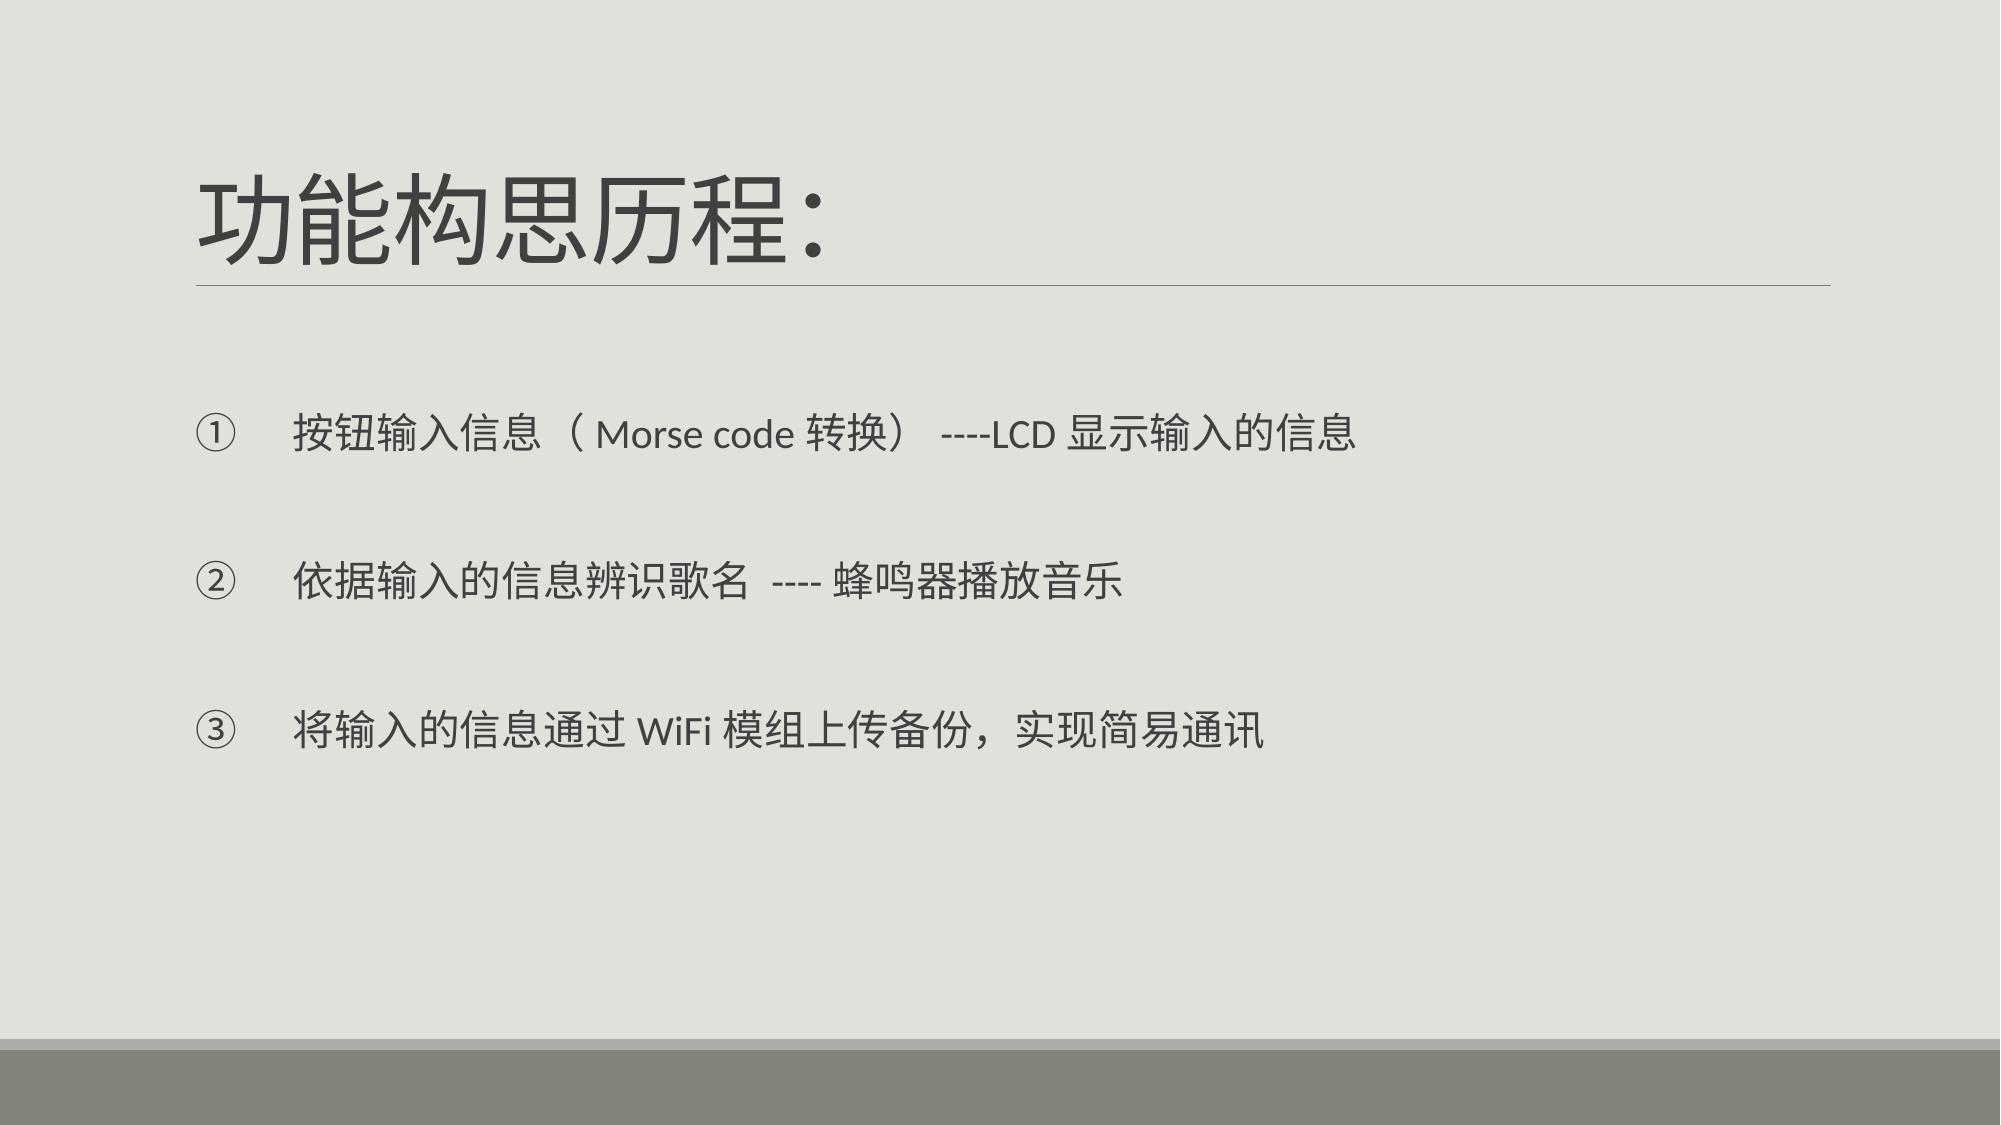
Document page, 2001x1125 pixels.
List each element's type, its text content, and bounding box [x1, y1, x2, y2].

list ① 按钮输入信息（Morse code转换）----LCD显示输入的信息 ② 依据输入的信息辨识歌名 ----蜂鸣器播放音乐 ③ 将输入的信息通过WiFi模组上传备份，实现简易通讯 [180, 405, 1830, 1066]
title 功能构思历程： [180, 47, 1830, 285]
